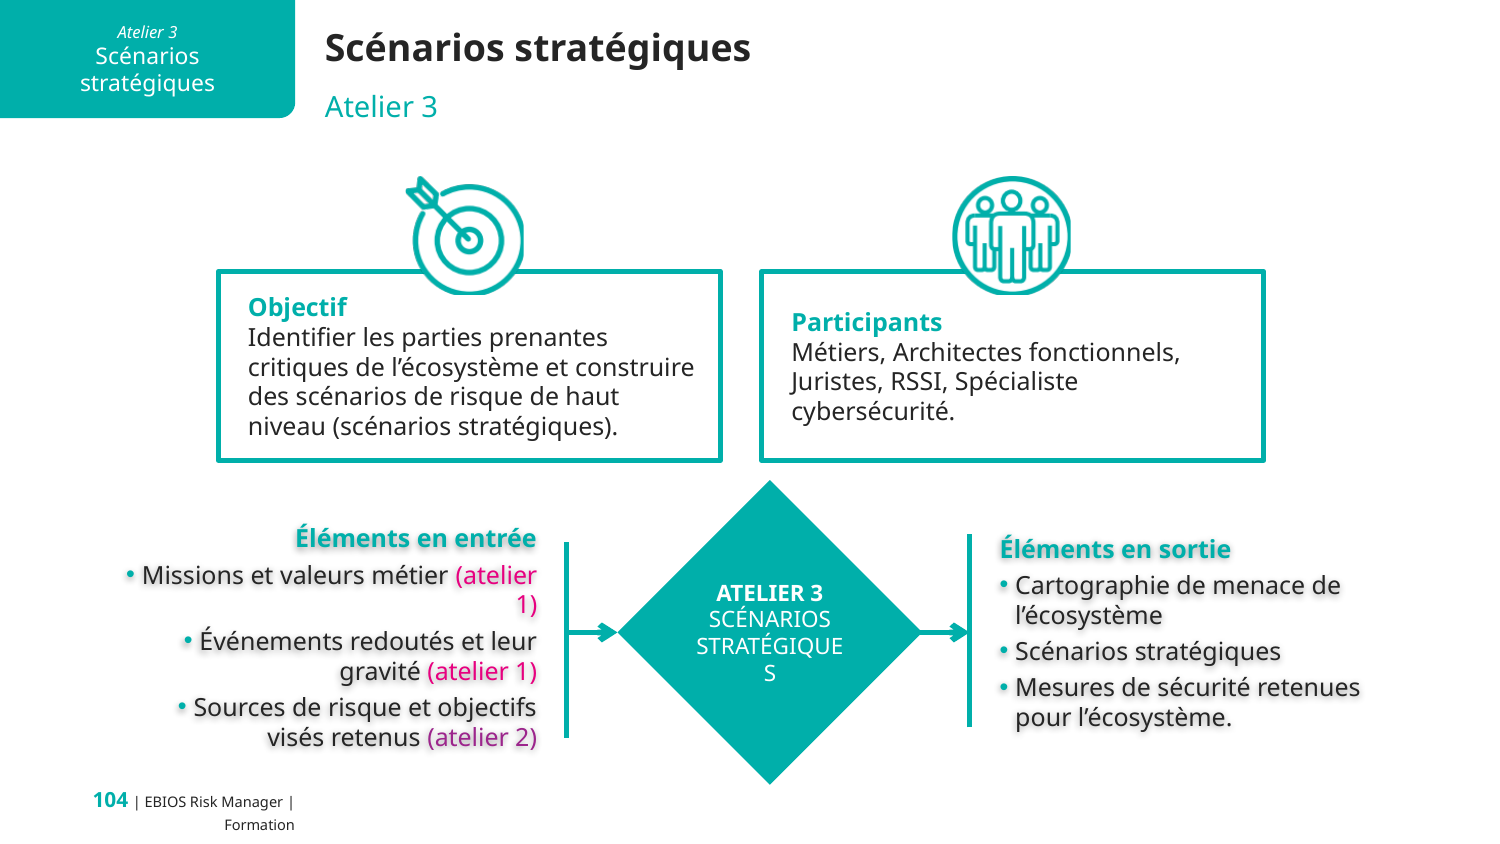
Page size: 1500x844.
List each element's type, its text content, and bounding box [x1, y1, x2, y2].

picture [952, 176, 1071, 295]
text_box Scénarios stratégiques [324, 23, 1447, 69]
text_box Atelier 3 scénarios stratégiques [616, 477, 923, 787]
text_box Éléments en sortie Cartographie de menace de l’écosystème Scénarios stratégiques Mesures de sécurité retenues pour l’écosystème. [999, 474, 1375, 790]
text_box Participants Métiers, Architectes fonctionnels, Juristes, RSSI, Spécialiste cybersécurité. [760, 269, 1266, 462]
text_box Éléments en entrée Missions et valeurs métier (atelier 1) Événements redoutés et leur gravité (atelier 1) Sources de risque et objectifs visés retenus (atelier 2) [122, 554, 538, 720]
text_box Atelier 3 [324, 88, 1381, 124]
text_box Objectif Identifier les parties prenantes critiques de l’écosystème et construire des scénarios de risque de haut niveau (scénarios stratégiques). [216, 269, 722, 462]
picture [405, 176, 524, 295]
